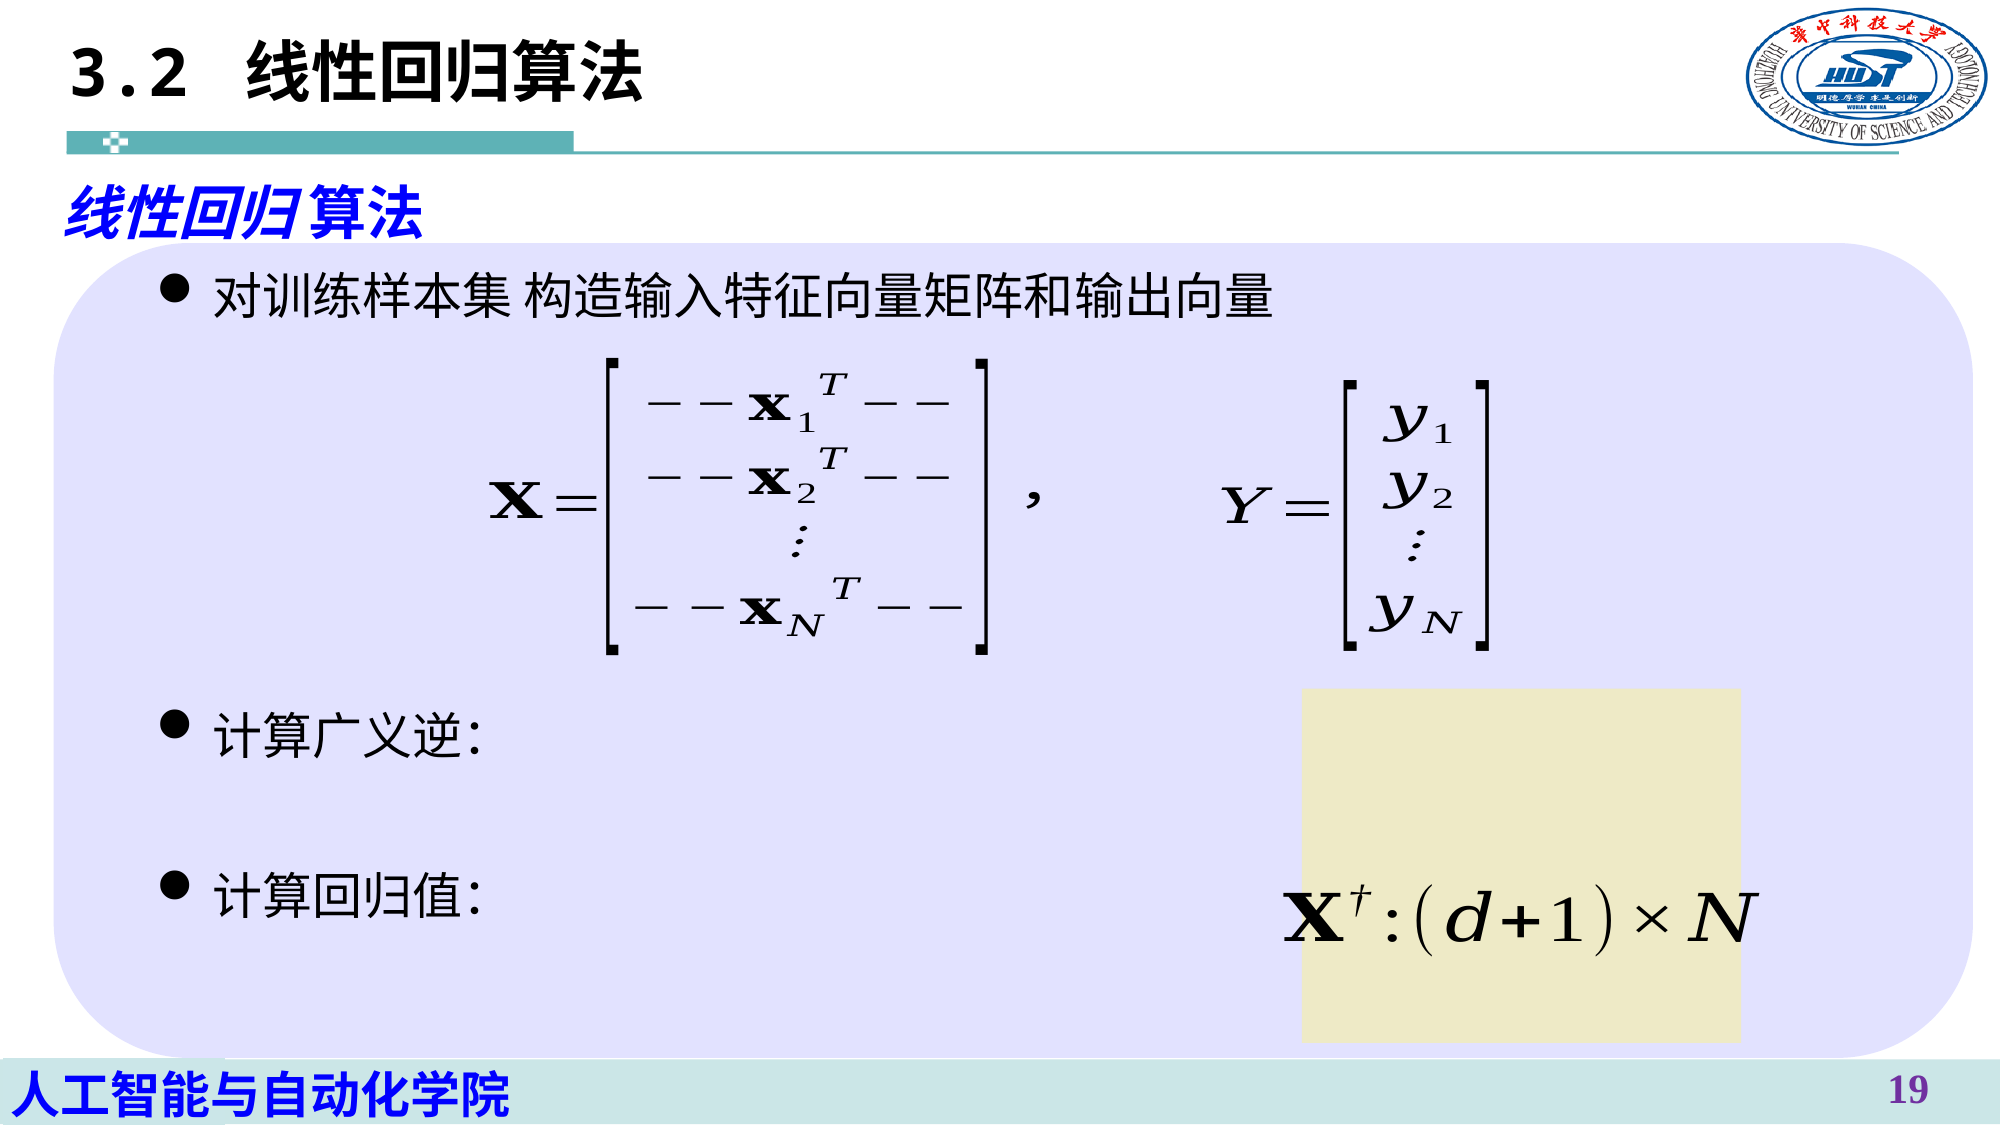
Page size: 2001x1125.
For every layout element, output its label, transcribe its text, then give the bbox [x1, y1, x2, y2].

picture [103, 132, 128, 153]
text_box [53, 243, 1973, 1058]
picture [1742, 7, 1993, 148]
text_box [1278, 688, 1765, 1044]
picture [3, 1058, 225, 1125]
text_box 人工智能与自动化学院 [0, 1055, 166, 1059]
slide_number 19 [1816, 1054, 2000, 1114]
text_box 线性回归 算法 [47, 168, 1875, 254]
text_box 3.2 线性回归算法 [53, 23, 1318, 116]
text_box 人工智能与自动化学院 [226, 1058, 835, 1125]
